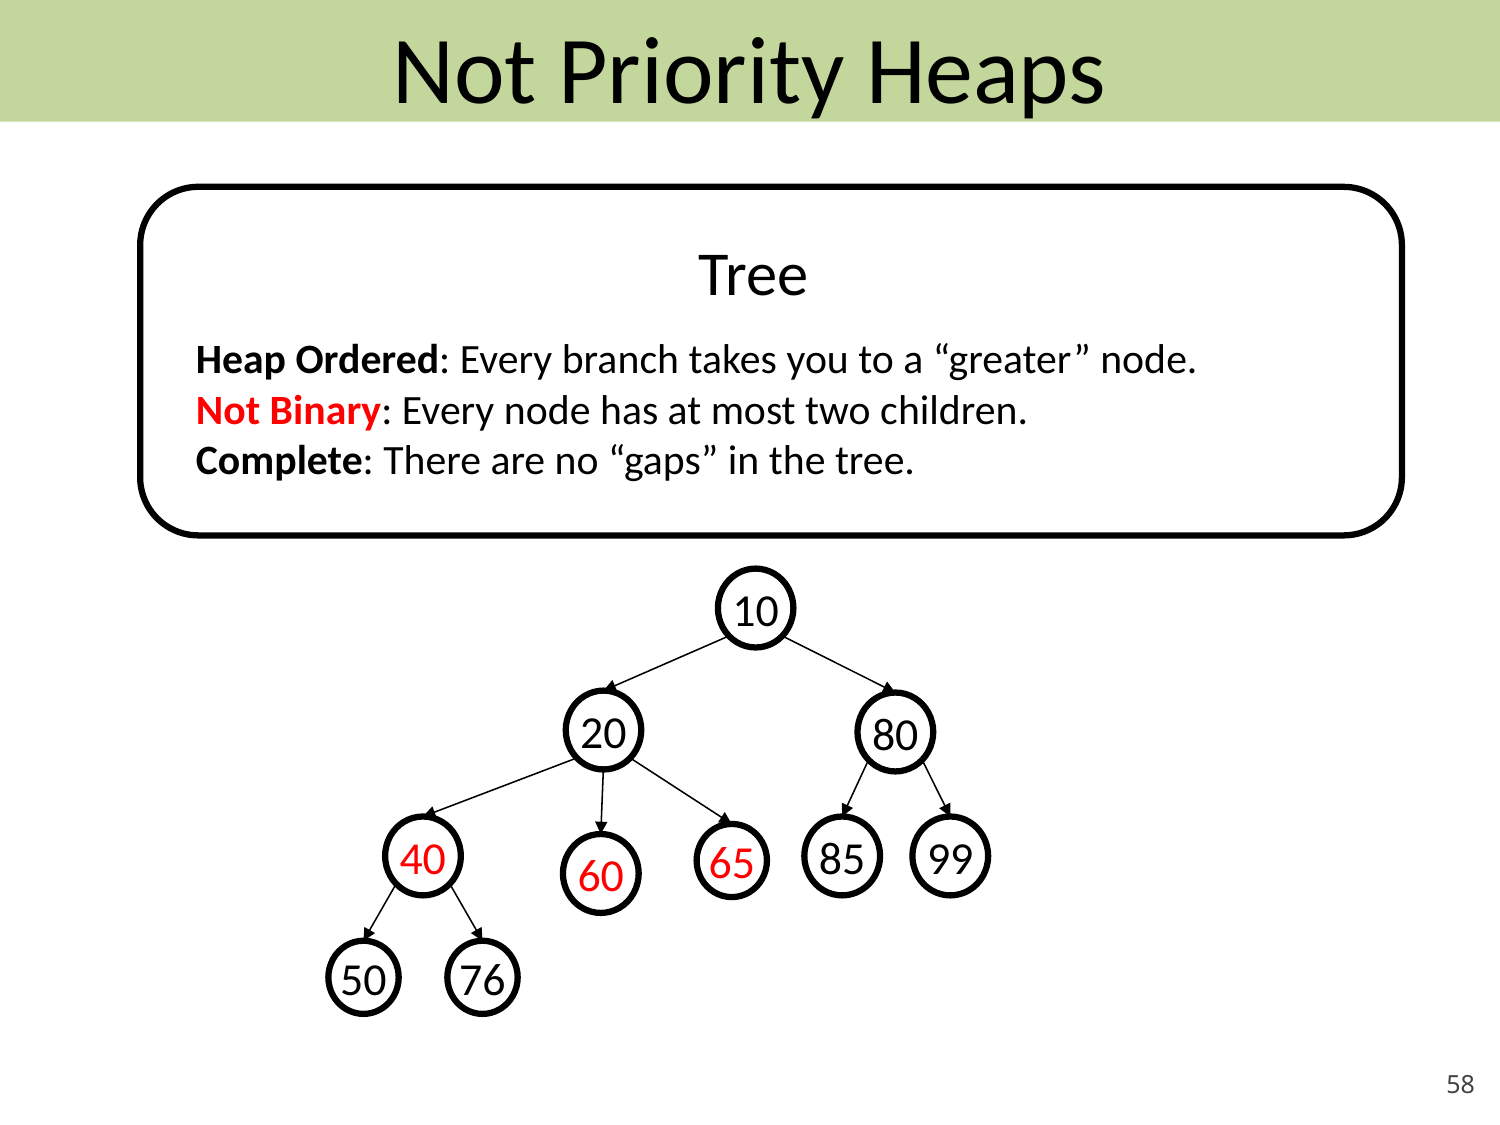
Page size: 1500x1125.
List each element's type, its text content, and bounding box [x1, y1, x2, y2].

text_box 85 [804, 816, 881, 896]
text_box 80 [857, 692, 934, 772]
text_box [629, 757, 732, 825]
text_box 60 [562, 834, 639, 913]
text_box [140, 186, 1402, 536]
text_box 20 [565, 691, 642, 770]
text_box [449, 886, 483, 938]
text_box 50 [328, 941, 399, 1014]
text_box 99 [912, 816, 989, 896]
text_box 40 [385, 817, 461, 896]
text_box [921, 762, 951, 814]
text_box 65 [696, 824, 767, 898]
text_box 10 [717, 568, 794, 648]
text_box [363, 886, 397, 938]
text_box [842, 762, 869, 814]
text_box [603, 635, 730, 691]
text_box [422, 757, 578, 817]
text_box Not Priority Heaps [74, 0, 1425, 113]
text_box 76 [447, 941, 518, 1014]
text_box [782, 638, 896, 690]
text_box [600, 769, 604, 835]
